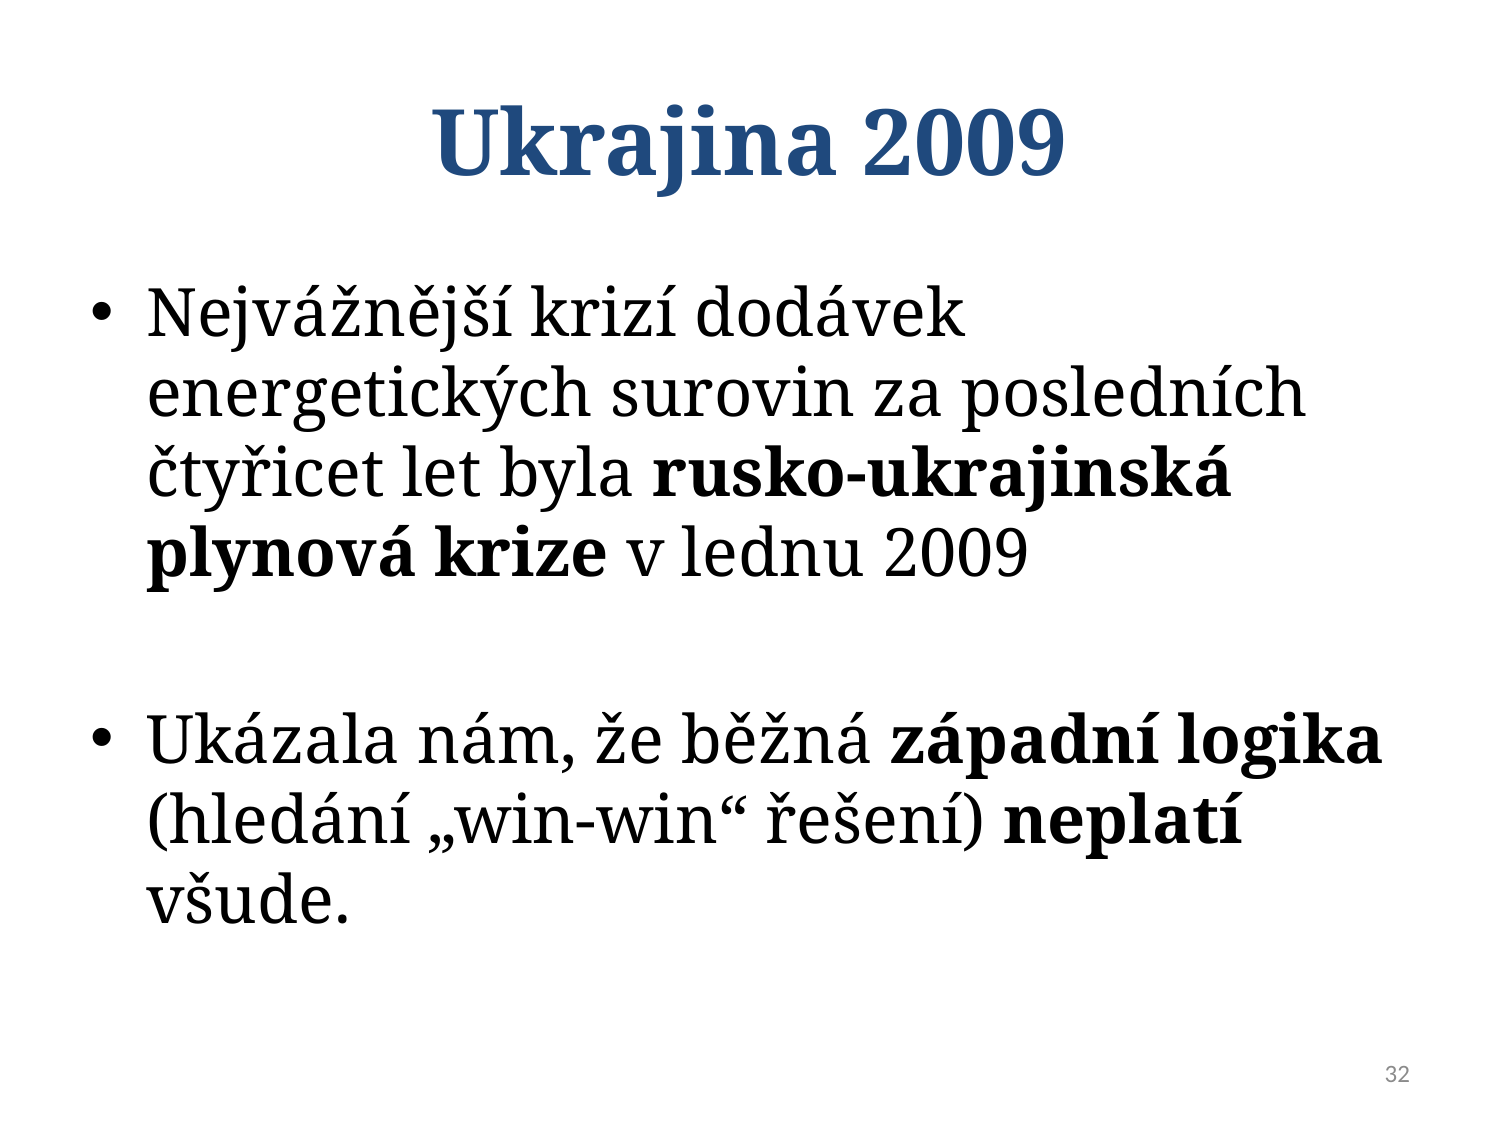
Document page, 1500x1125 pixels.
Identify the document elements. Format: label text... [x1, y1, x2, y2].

list Nejvážnější krizí dodávek energetických surovin za posledních čtyřicet let byla rusko-ukrajinská plynová krize v lednu 2009 Ukázala nám, že běžná západní logika (hledání „win-win“ řešení) neplatí všude. [75, 262, 1425, 1005]
slide_number 32 [1074, 1042, 1425, 1103]
title Ukrajina 2009 [75, 45, 1425, 233]
